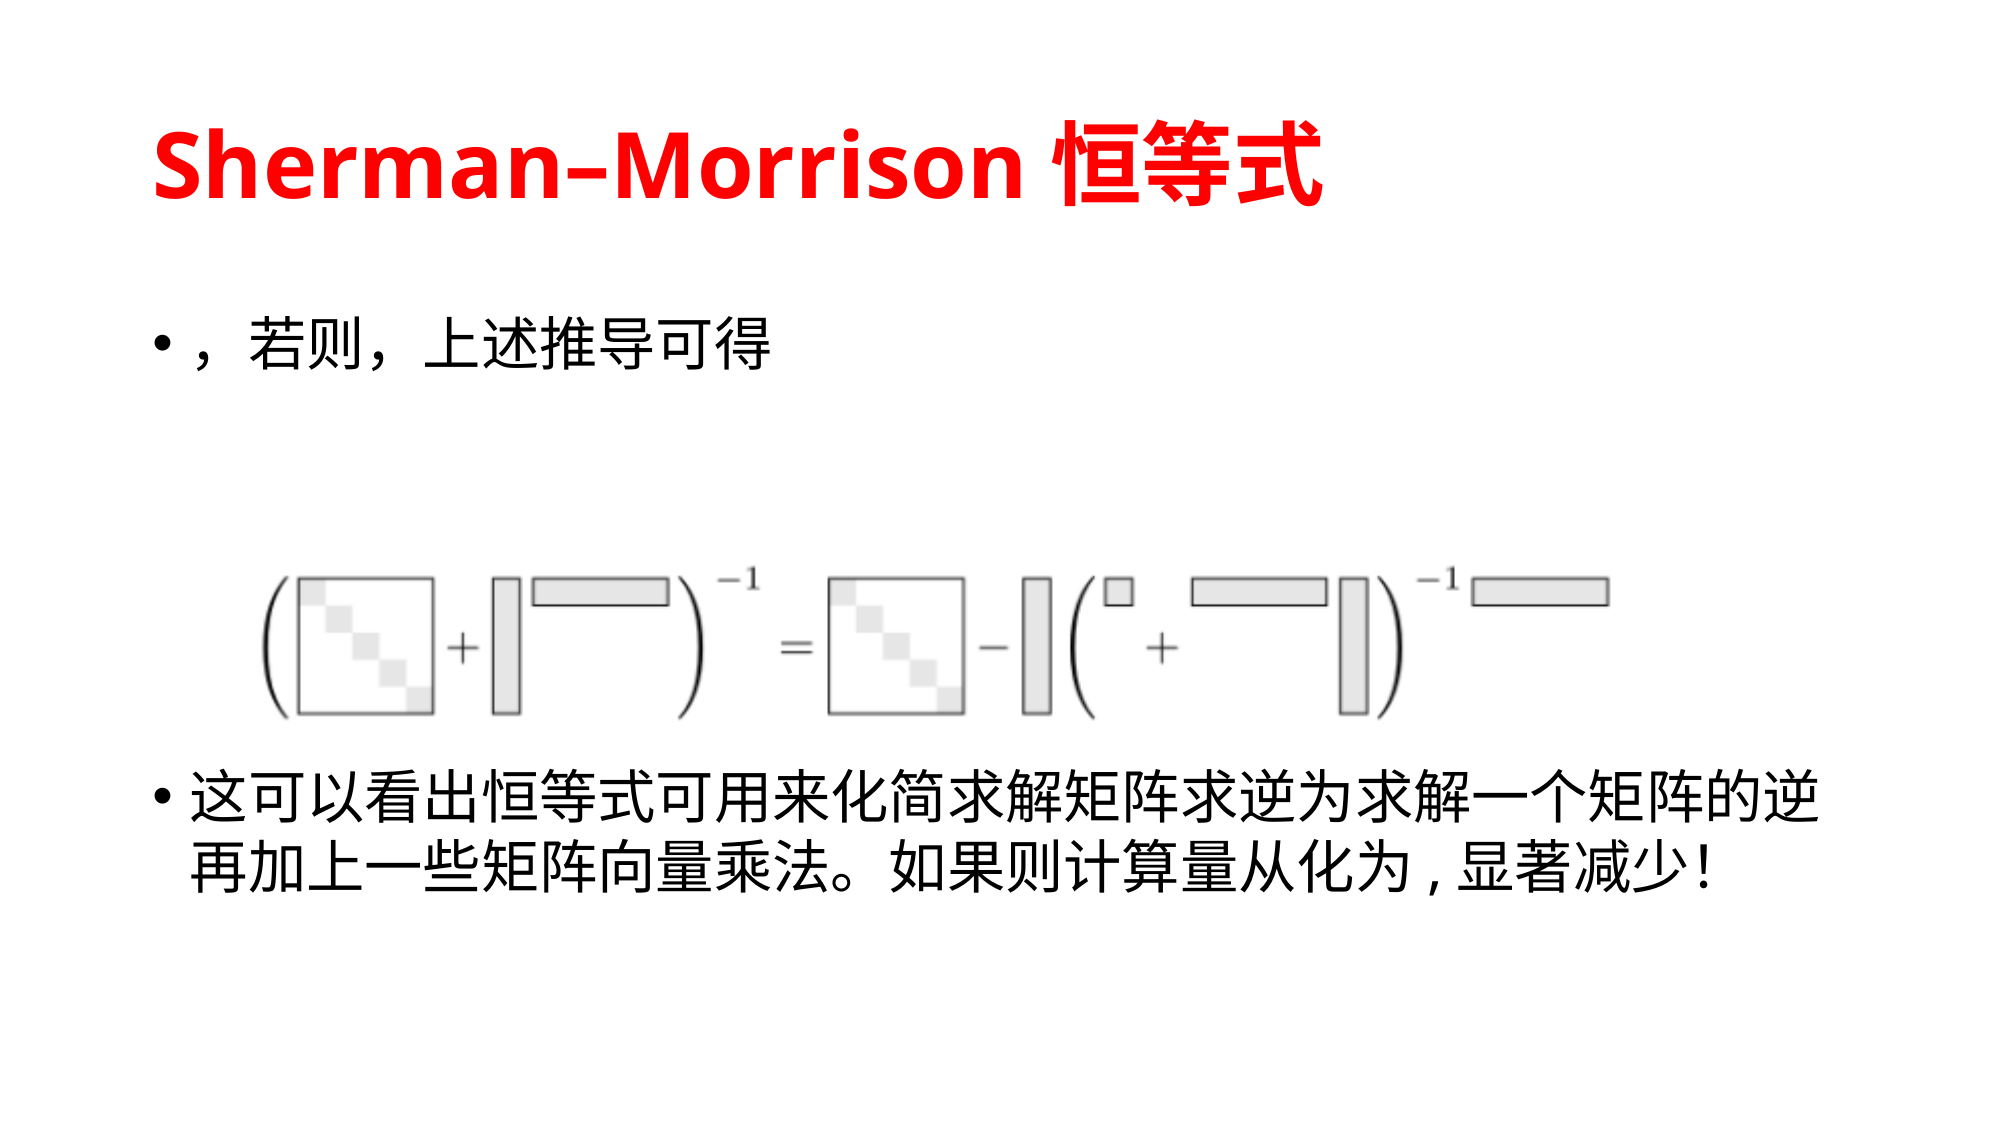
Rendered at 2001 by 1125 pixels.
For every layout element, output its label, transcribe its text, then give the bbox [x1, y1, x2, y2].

picture [230, 542, 1653, 753]
title Sherman–Morrison恒等式 [137, 59, 1863, 278]
